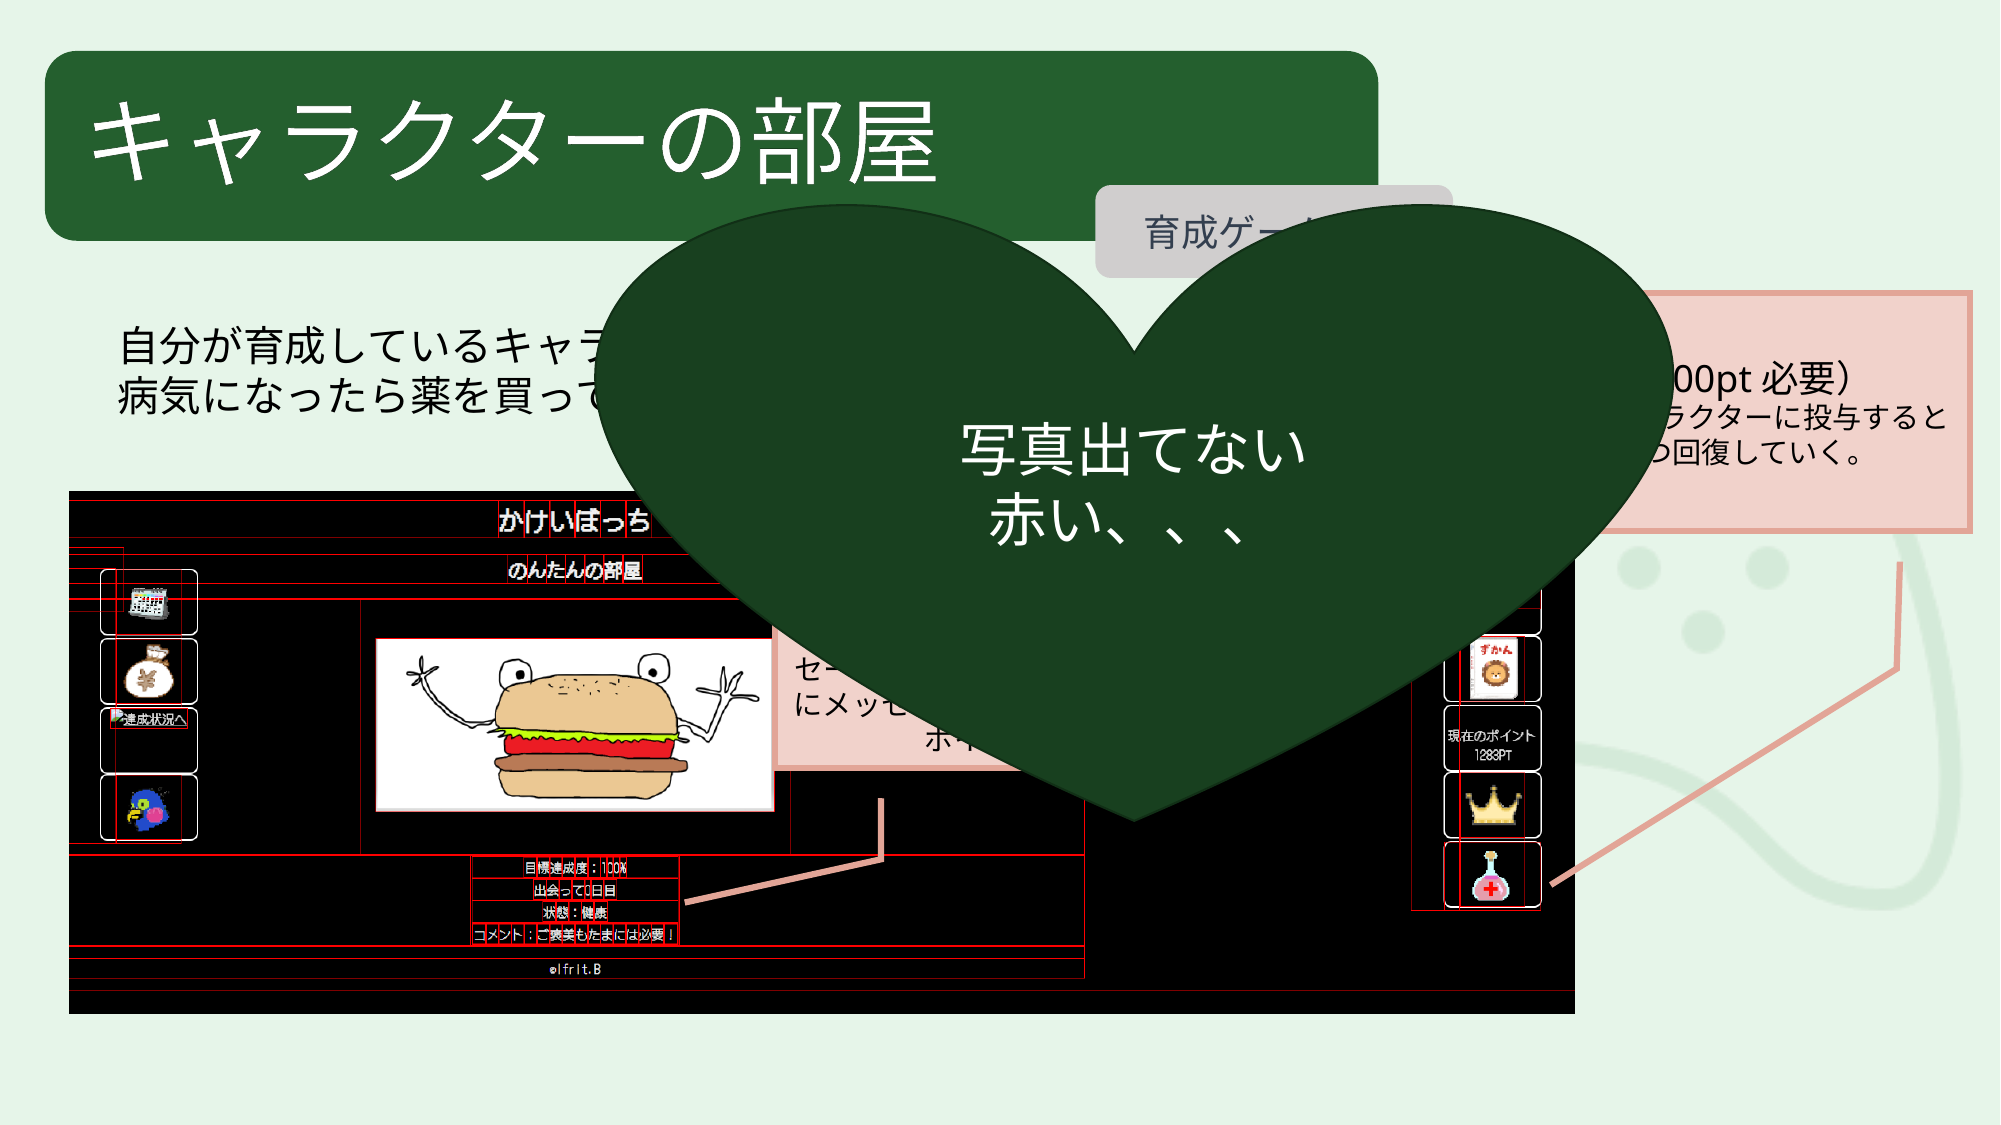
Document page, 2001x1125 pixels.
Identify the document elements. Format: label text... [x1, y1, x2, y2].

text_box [44, 50, 1379, 241]
picture [69, 98, 2000, 1125]
text_box 写真出てない 赤い、、、 [594, 241, 998, 491]
text_box 自分が育成しているキャラクターの部屋 病気になったら薬を買って治療したり、着せ替えをしたりできる [103, 312, 625, 477]
